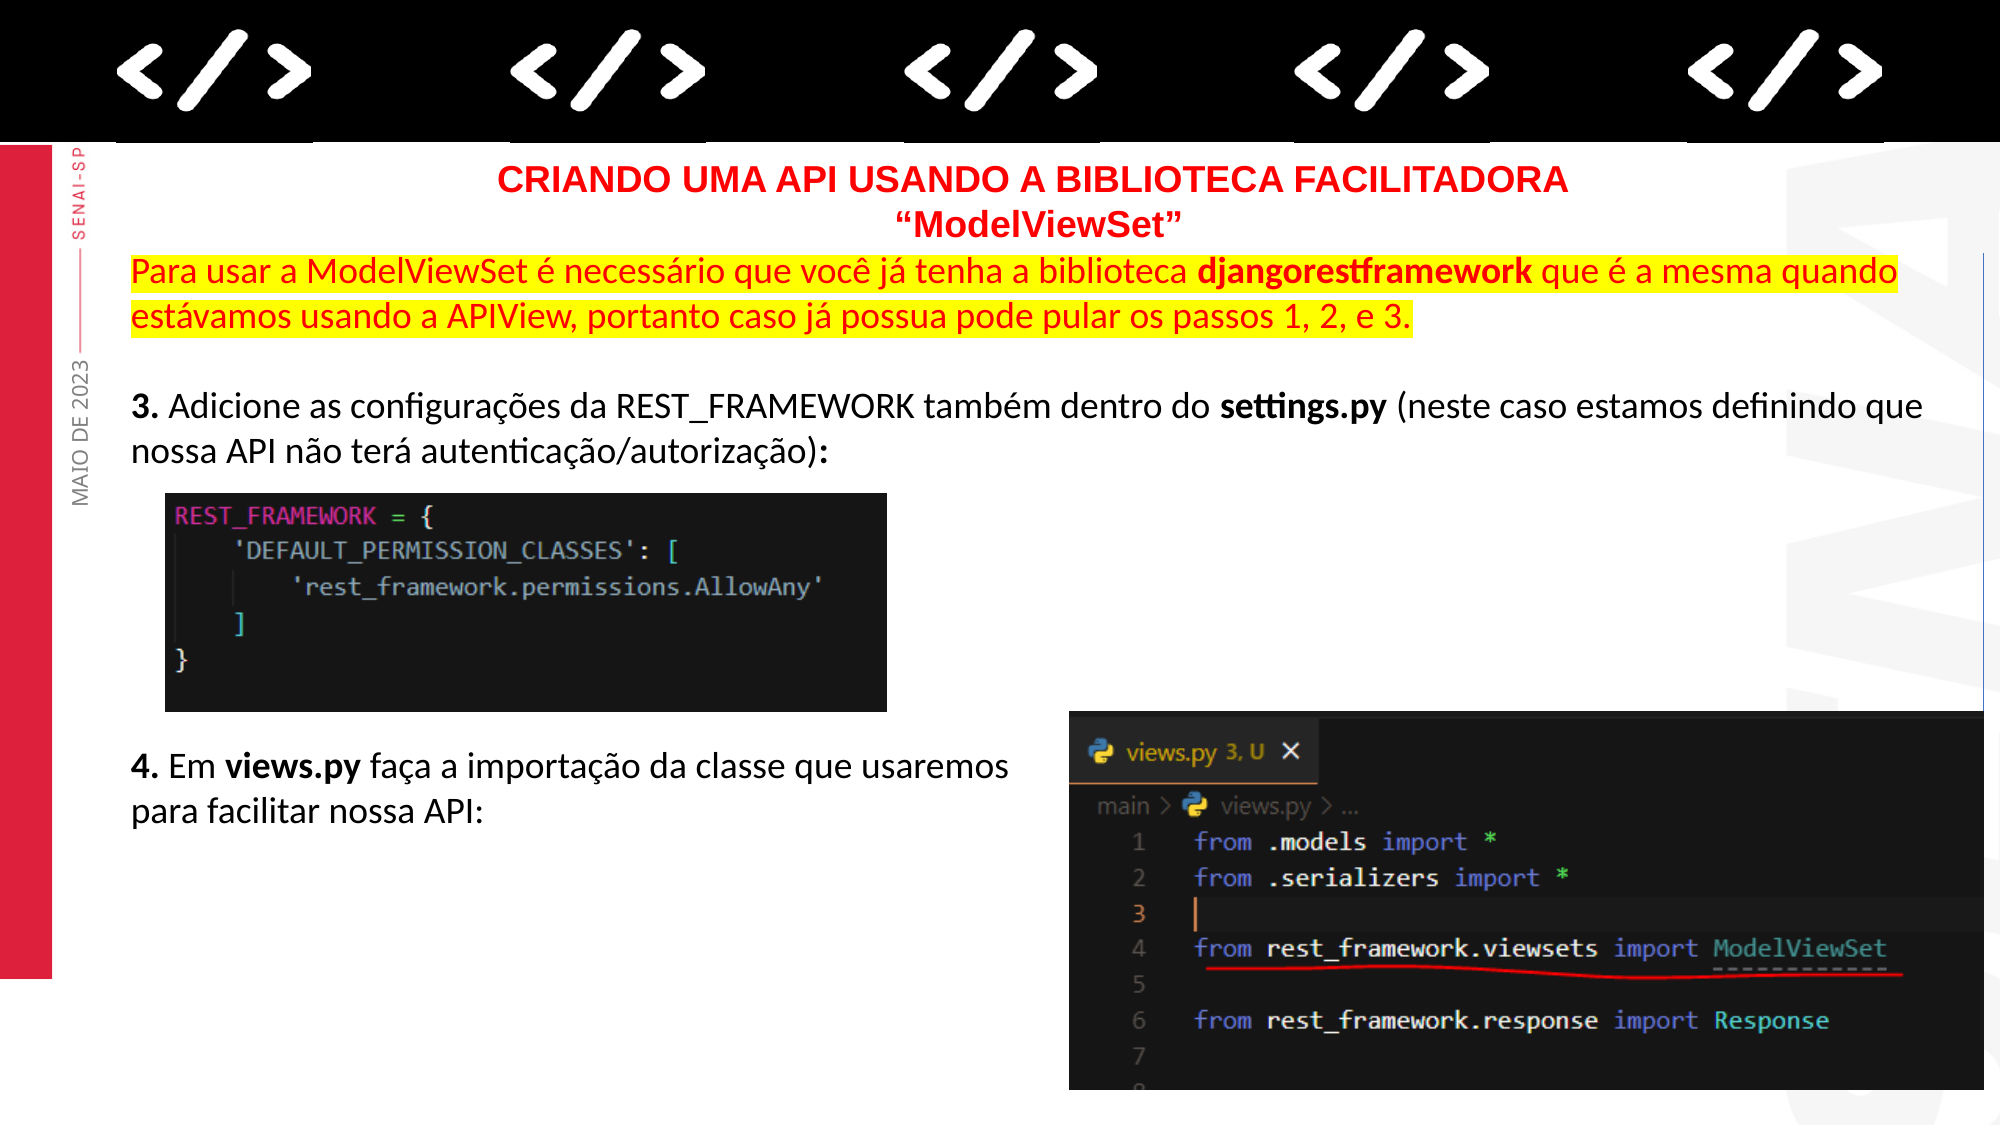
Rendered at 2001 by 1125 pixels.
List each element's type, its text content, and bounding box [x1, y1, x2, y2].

picture [0, 0, 2001, 1125]
text_box [98, 143, 1915, 1105]
picture [165, 493, 887, 712]
list MAIO DE 2023 [61, 345, 98, 570]
text_box CRIANDO UMA API USANDO A BIBLIOTECA FACILITADORA “ModelViewSet” [281, 147, 1786, 238]
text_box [0, 0, 2000, 143]
text_box Para usar a ModelViewSet é necessário que você já tenha a biblioteca djangorestframework que é a mesma quando estávamos usando a APIView, portanto caso já possua pode pular os passos 1, 2, e 3. 3. Adicione as configurações da REST_FRAMEWORK também dentro do settings.py (neste caso estamos definindo que nossa API não terá autenticação/autorização): 4. Em views.py faça a importação da classe que usaremos para facilitar nossa API: [116, 238, 2000, 839]
